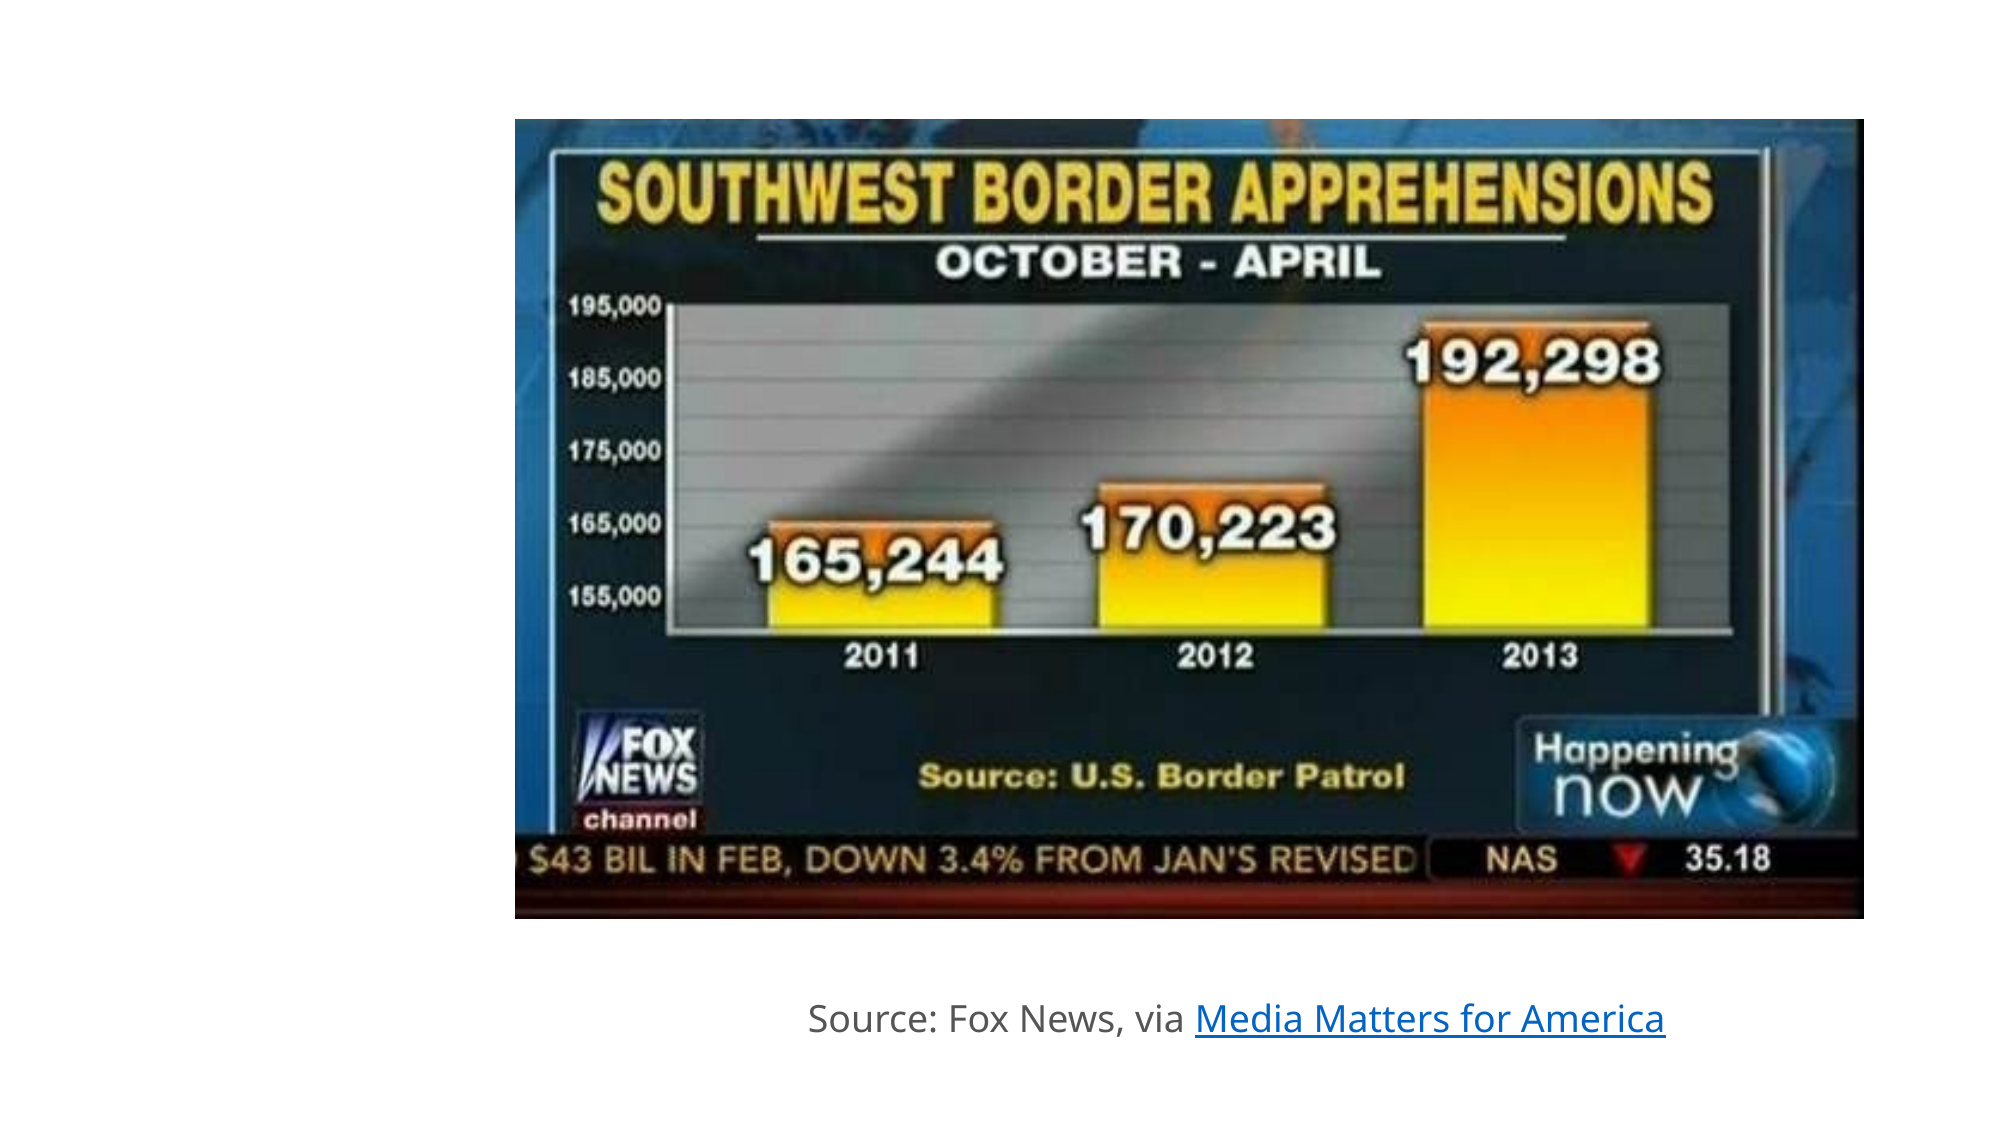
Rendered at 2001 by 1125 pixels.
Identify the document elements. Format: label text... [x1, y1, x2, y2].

text_box Source: Fox News, via Media Matters for America [793, 987, 1681, 1054]
picture [515, 119, 1864, 919]
